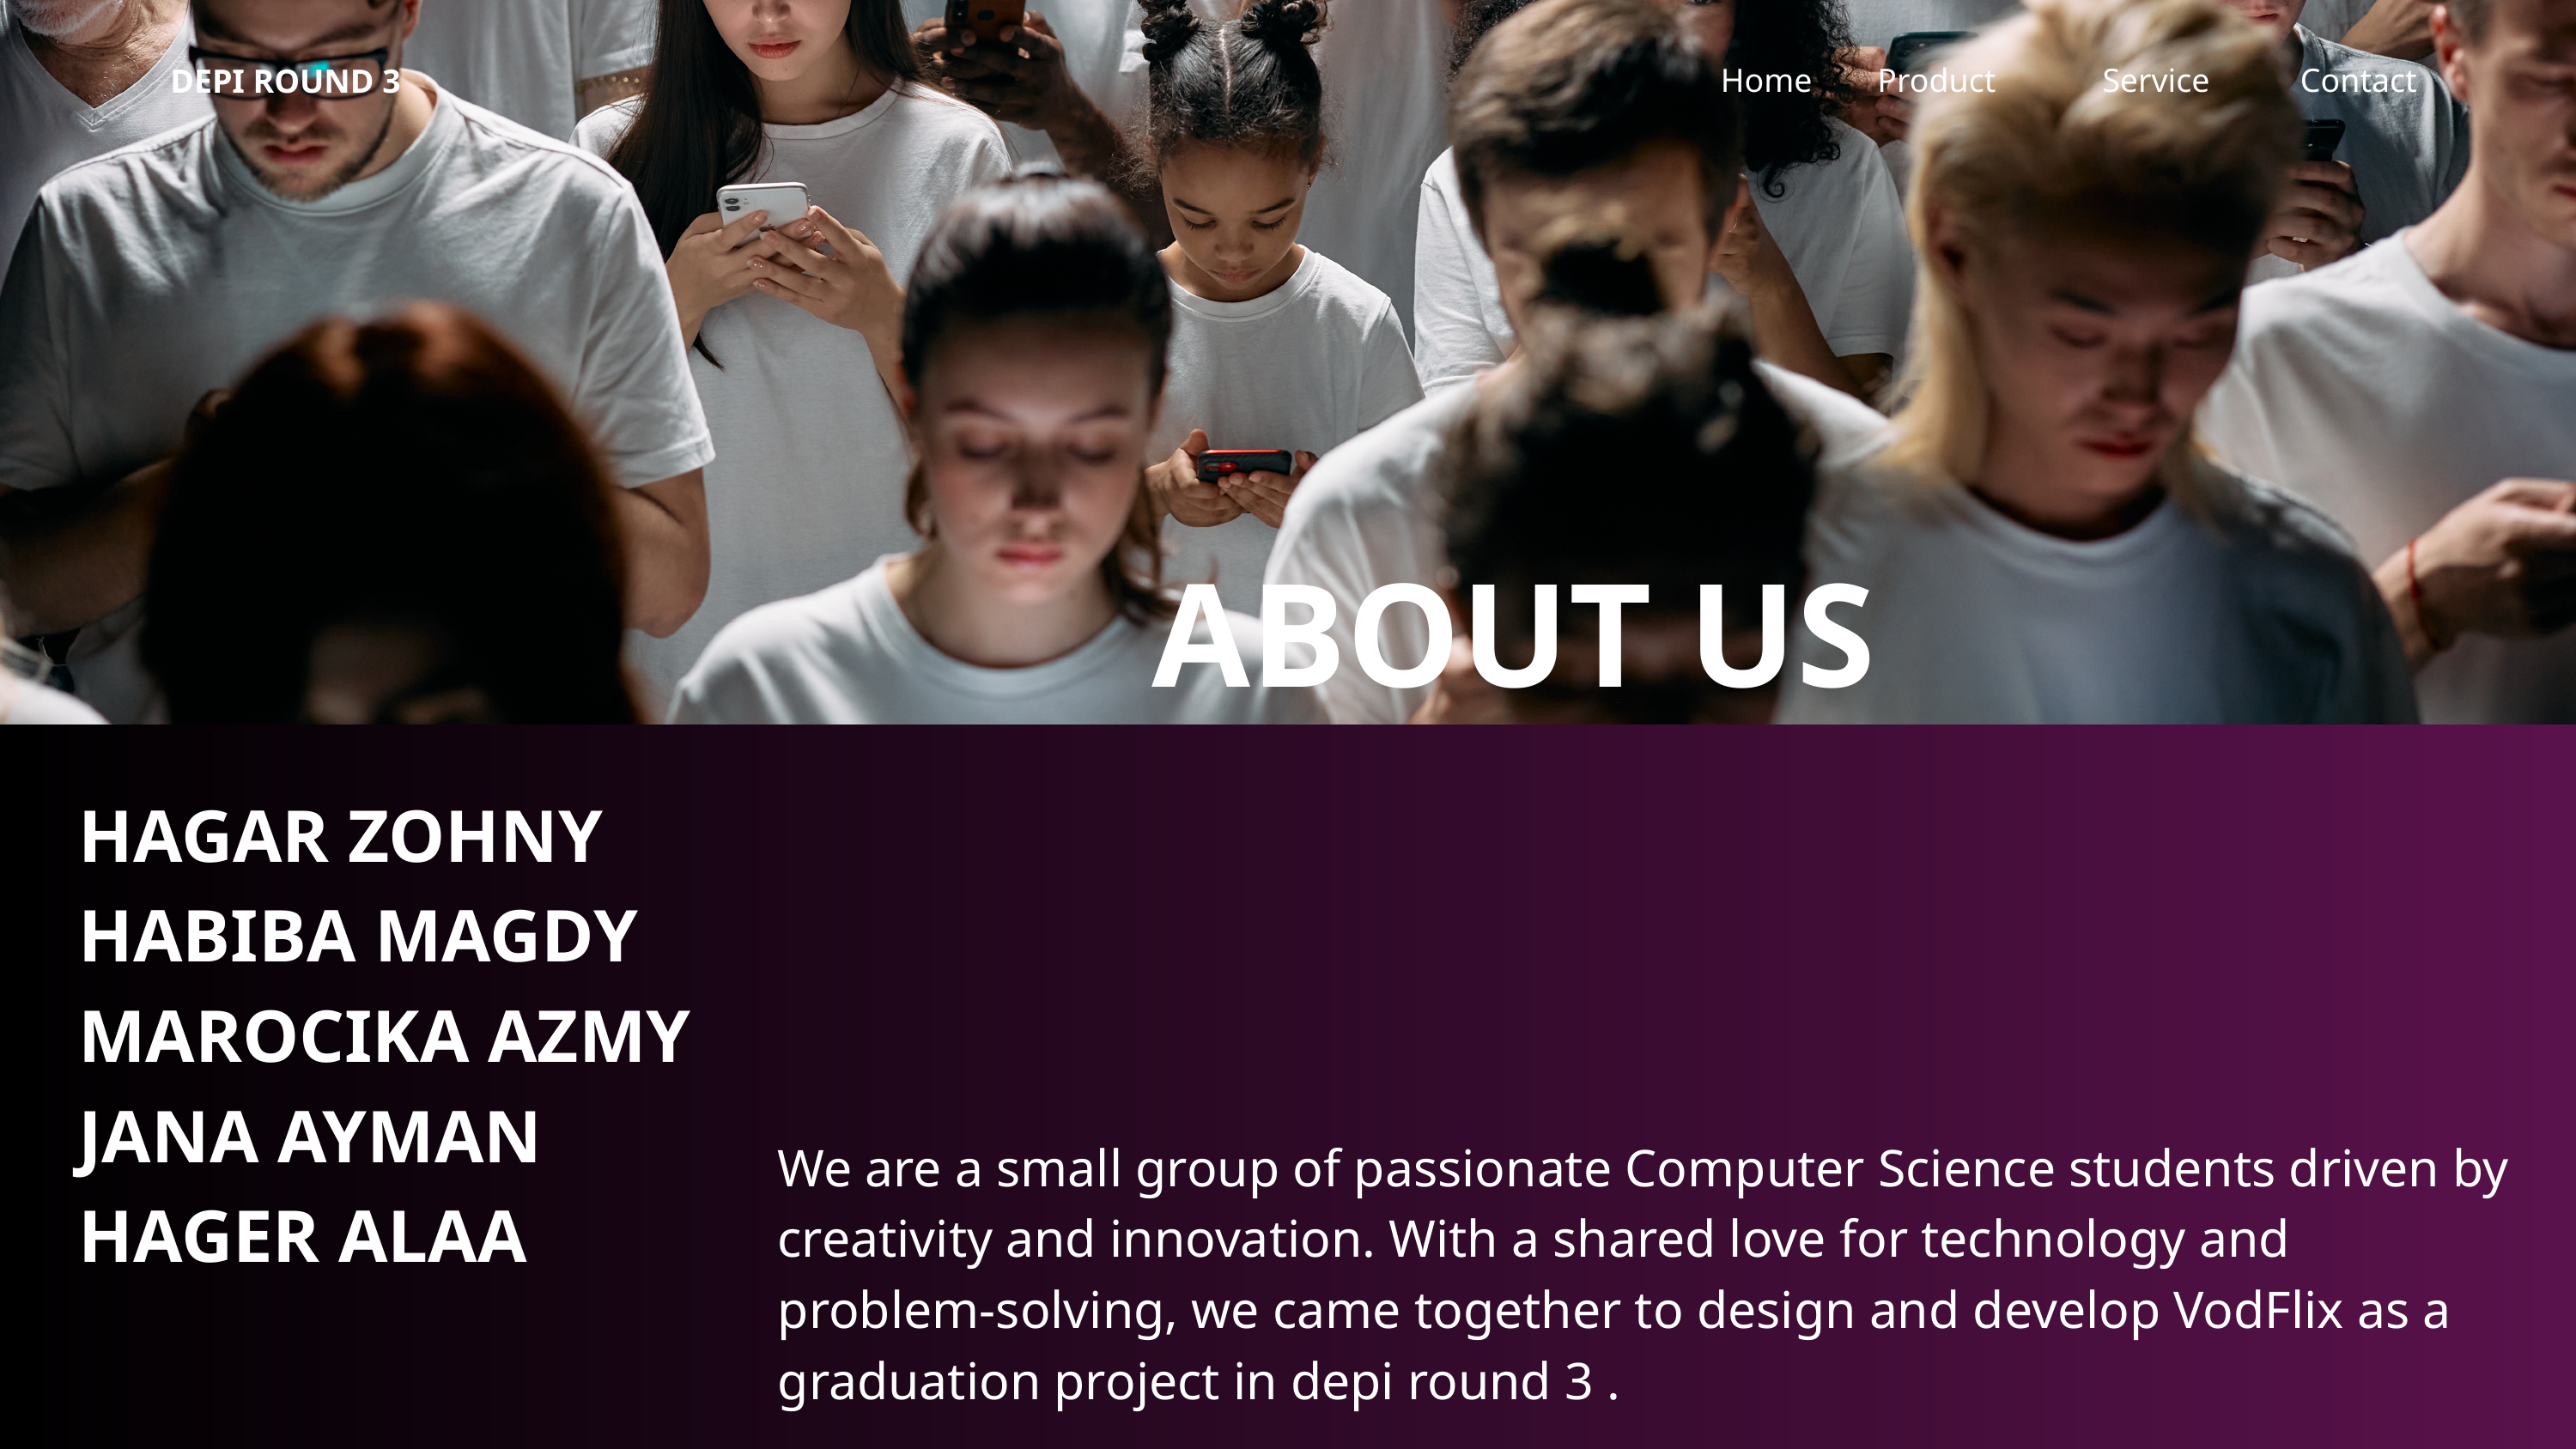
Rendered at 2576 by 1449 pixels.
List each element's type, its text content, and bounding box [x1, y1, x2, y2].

text_box We are a small group of passionate Computer Science students driven by creativity and innovation. With a shared love for technology and problem‑solving, we came together to design and develop VodFlix as a graduation project in depi round 3 . [777, 1125, 2553, 1410]
text_box HAGAR ZOHNY HABIBA MAGDY MAROCIKA AZMY JANA AYMAN HAGER ALAA [78, 776, 812, 1277]
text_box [0, 0, 2576, 724]
